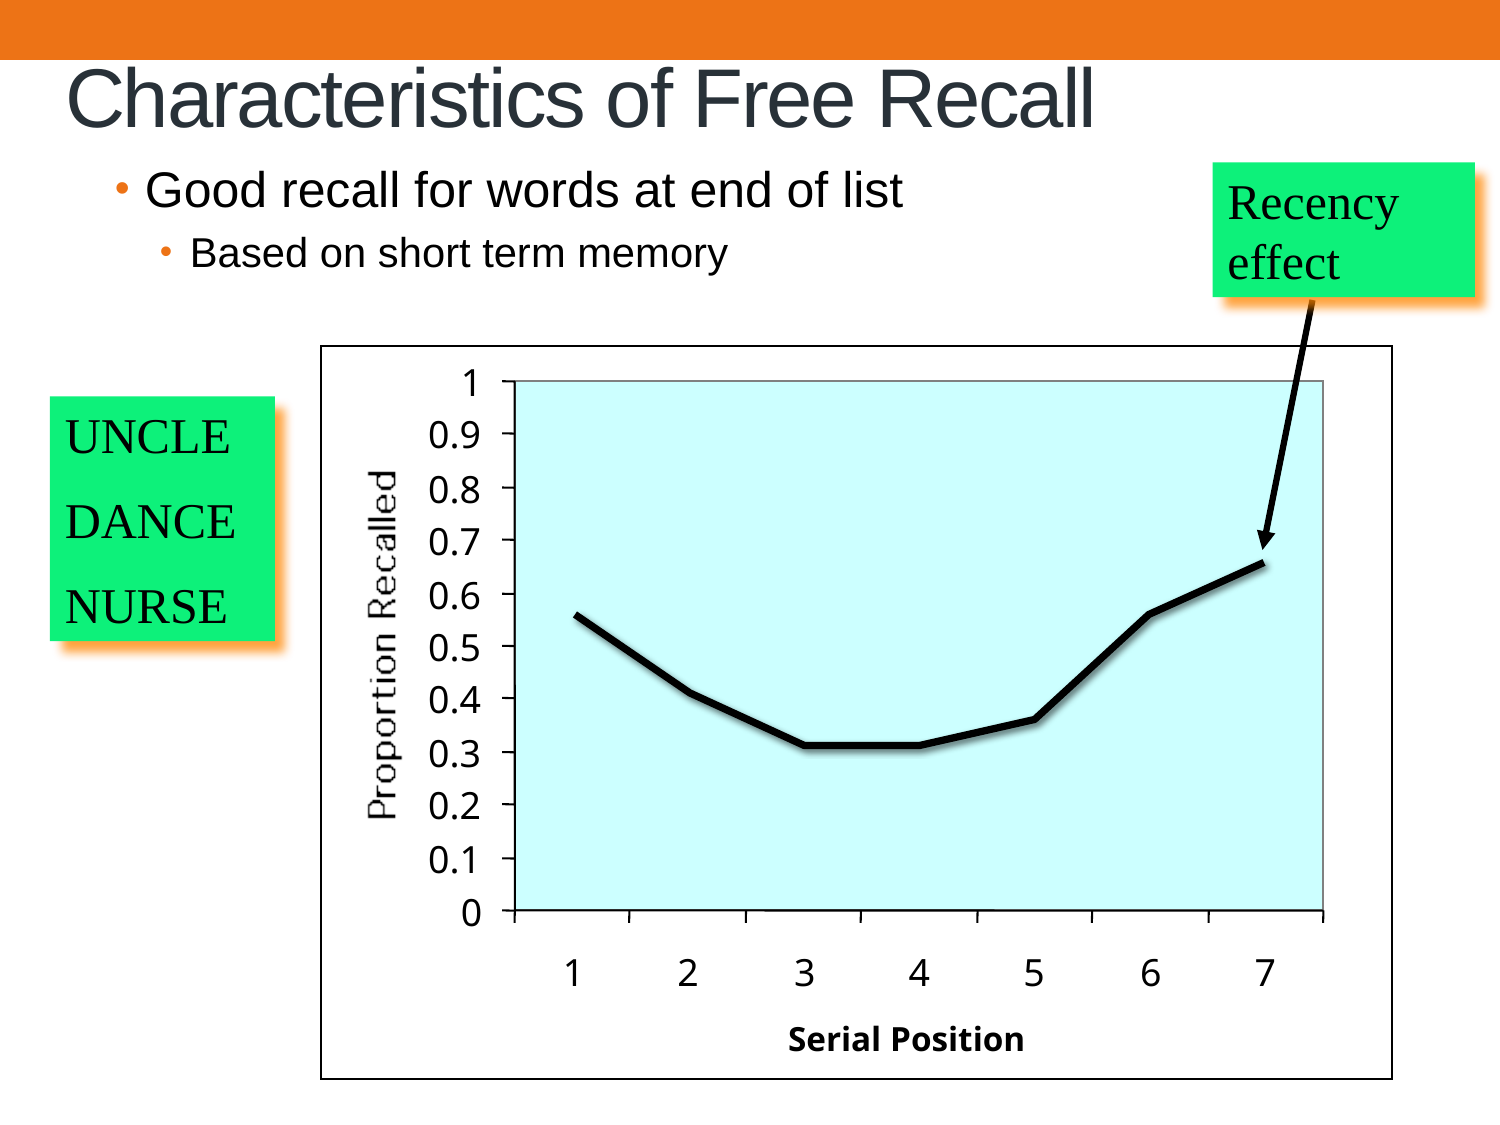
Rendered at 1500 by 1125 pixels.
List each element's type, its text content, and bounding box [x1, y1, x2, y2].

title Characteristics of Free Recall [50, 0, 1475, 188]
text_box Uncle Dance Nurse [49, 396, 275, 642]
text_box Recency effect [1212, 162, 1475, 298]
picture [364, 470, 407, 822]
text_box [1258, 317, 1310, 550]
list Good recall for words at end of list Based on short term memory [99, 149, 1375, 338]
text_box [572, 559, 1266, 750]
text_box [320, 345, 1392, 1080]
